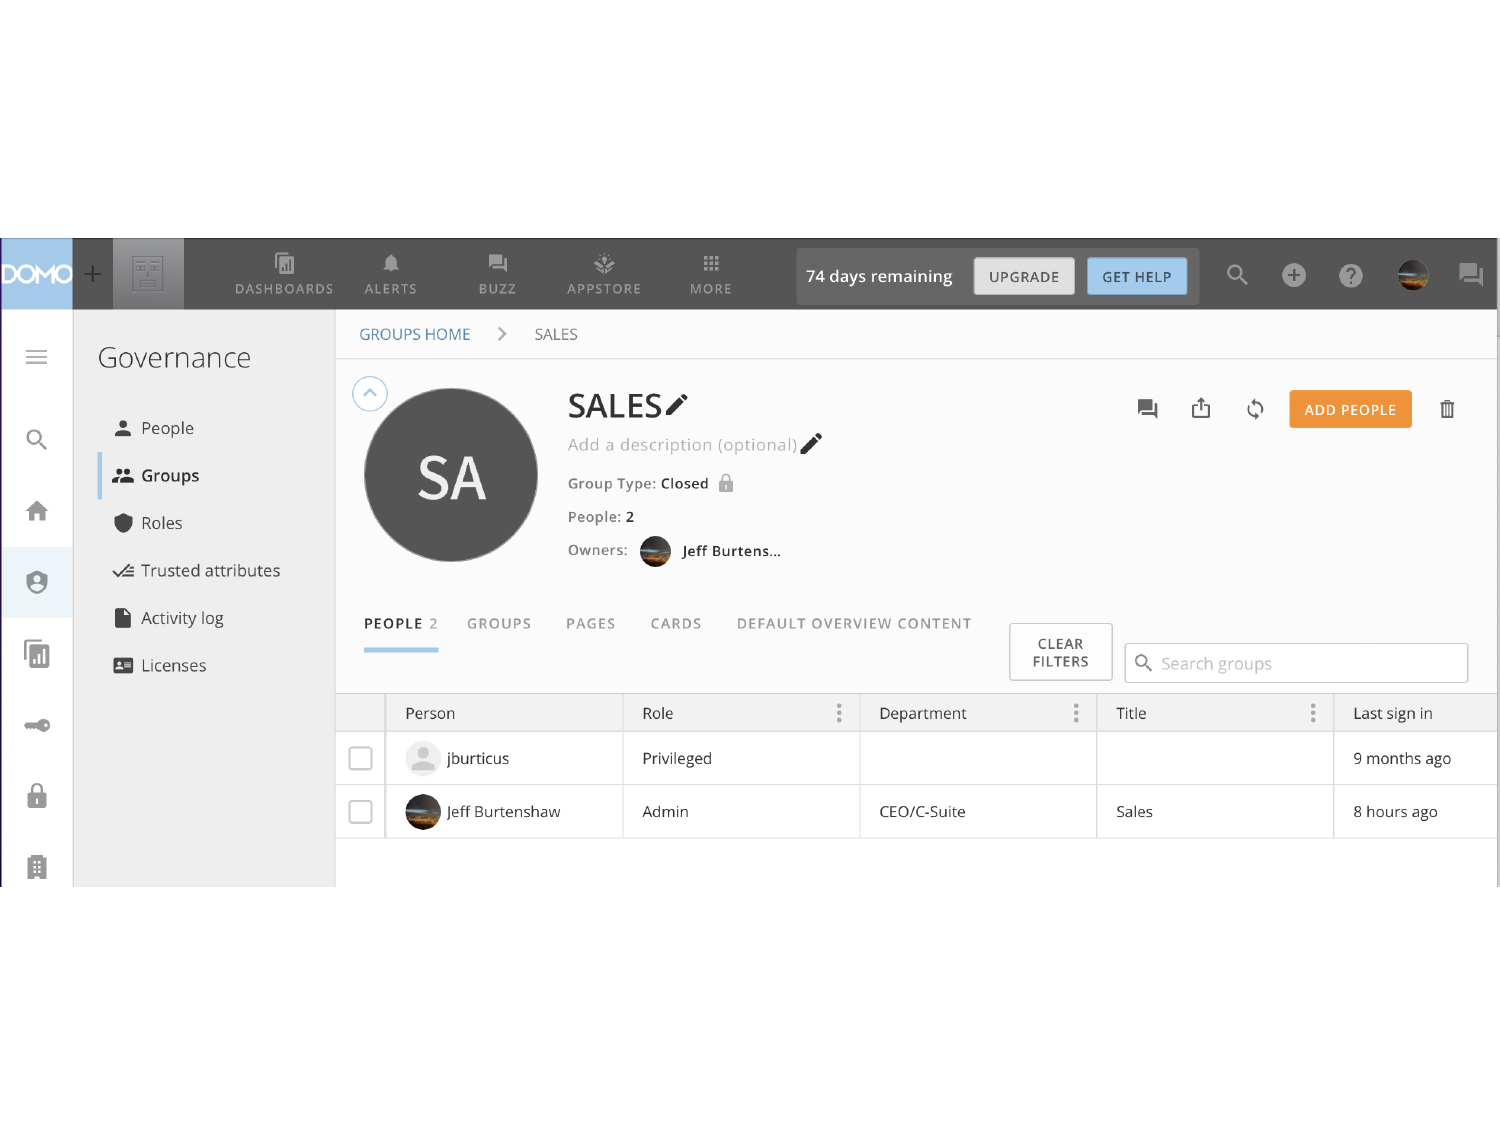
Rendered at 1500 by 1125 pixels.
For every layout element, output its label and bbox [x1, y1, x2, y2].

picture [0, 238, 1500, 887]
